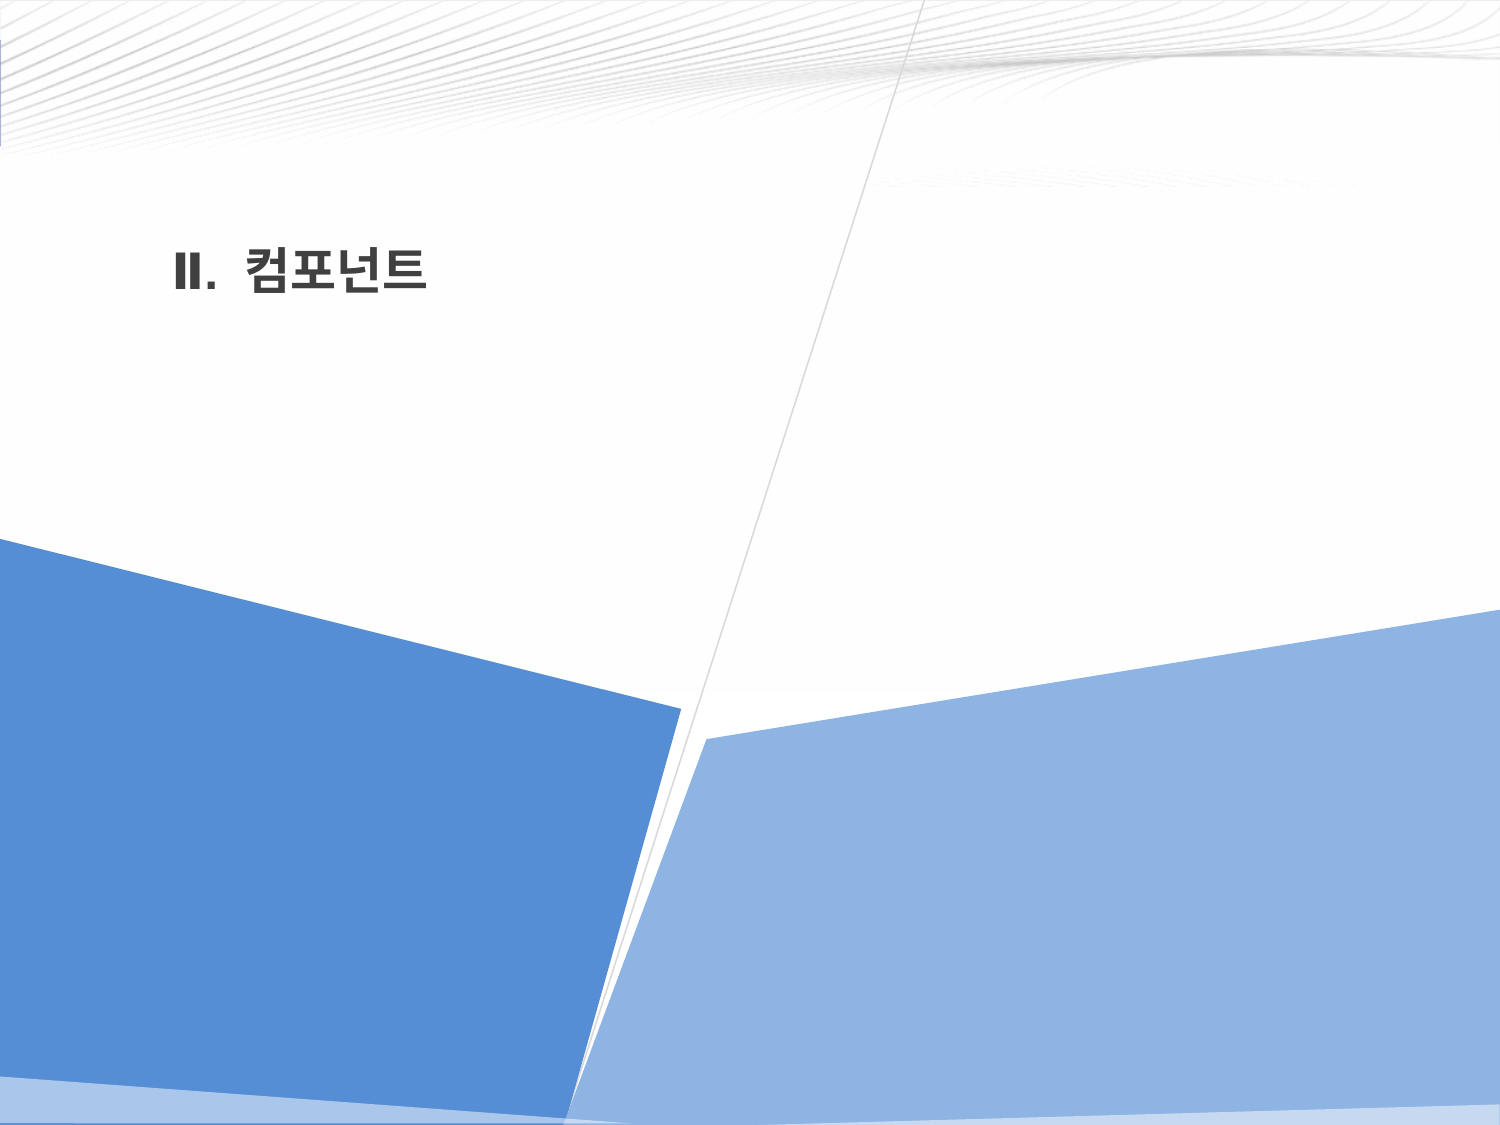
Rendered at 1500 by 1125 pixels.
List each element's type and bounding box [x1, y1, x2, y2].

text_box [0, 0, 1500, 1125]
